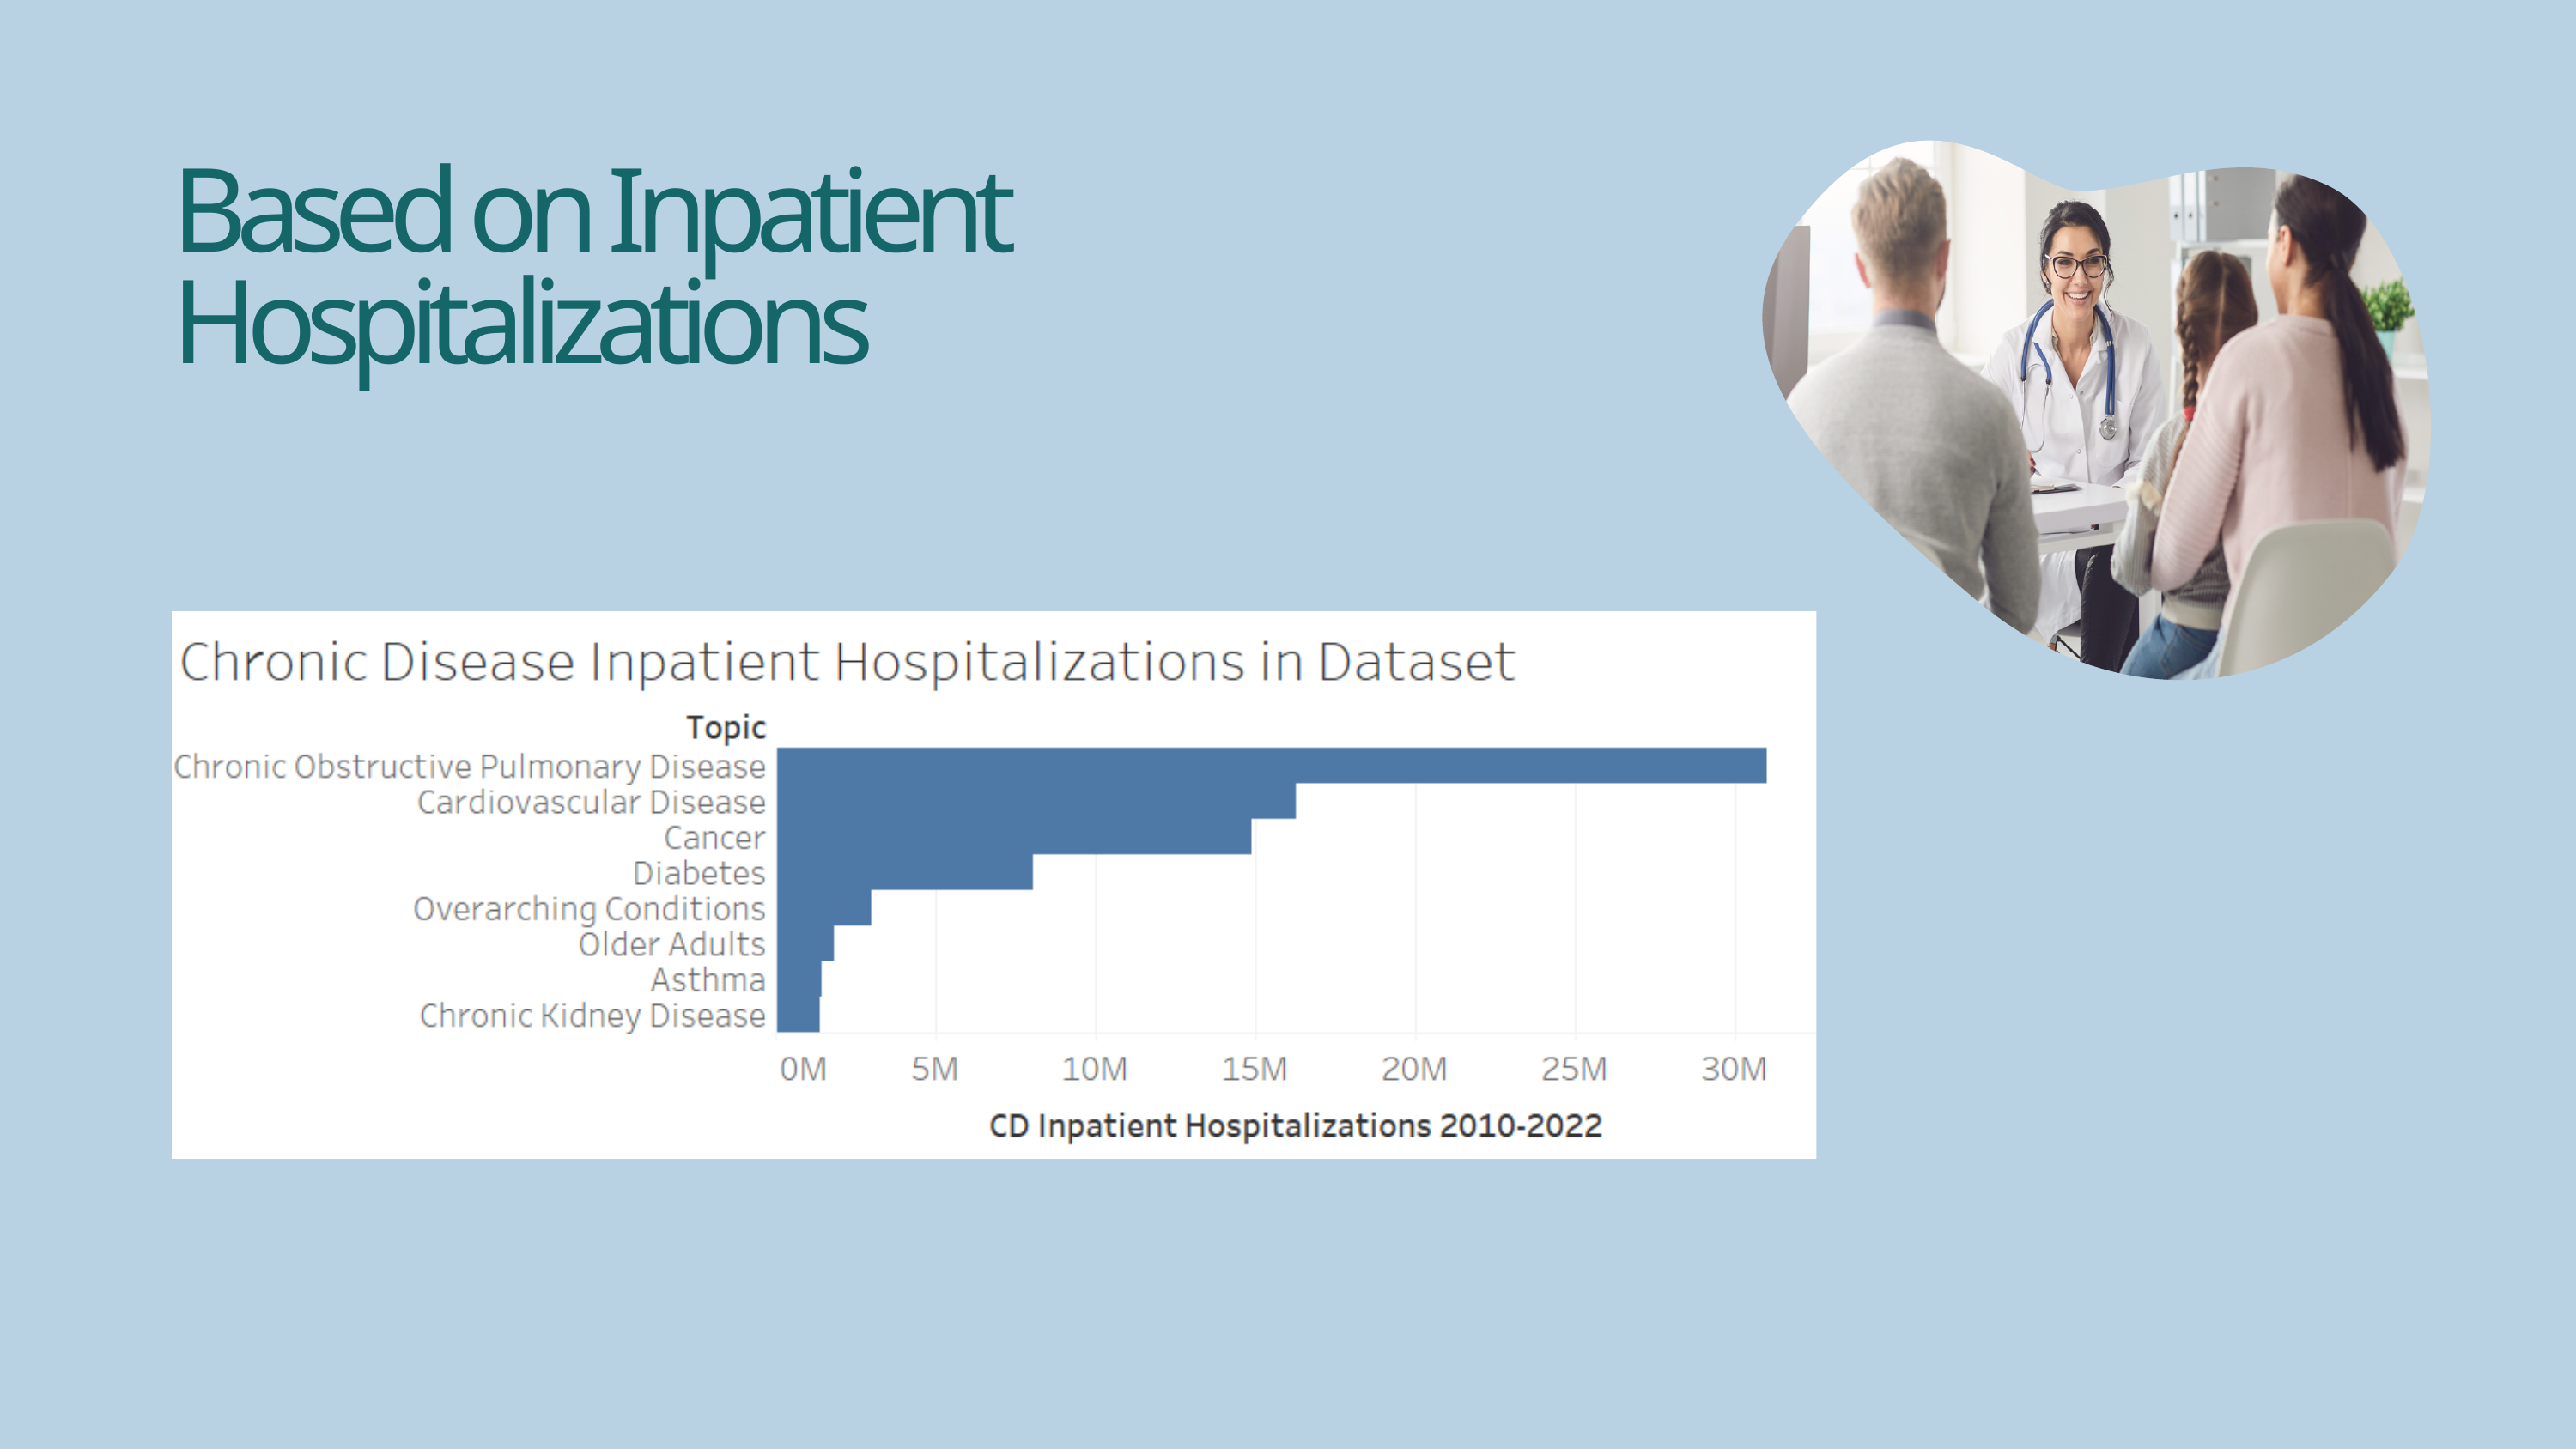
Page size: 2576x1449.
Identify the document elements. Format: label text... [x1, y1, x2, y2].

picture [1899, 140, 1961, 144]
picture [2142, 677, 2220, 681]
text_box Based on Inpatient Hospitalizations [172, 163, 1063, 387]
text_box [1762, 144, 2432, 677]
text_box [172, 611, 1817, 1159]
